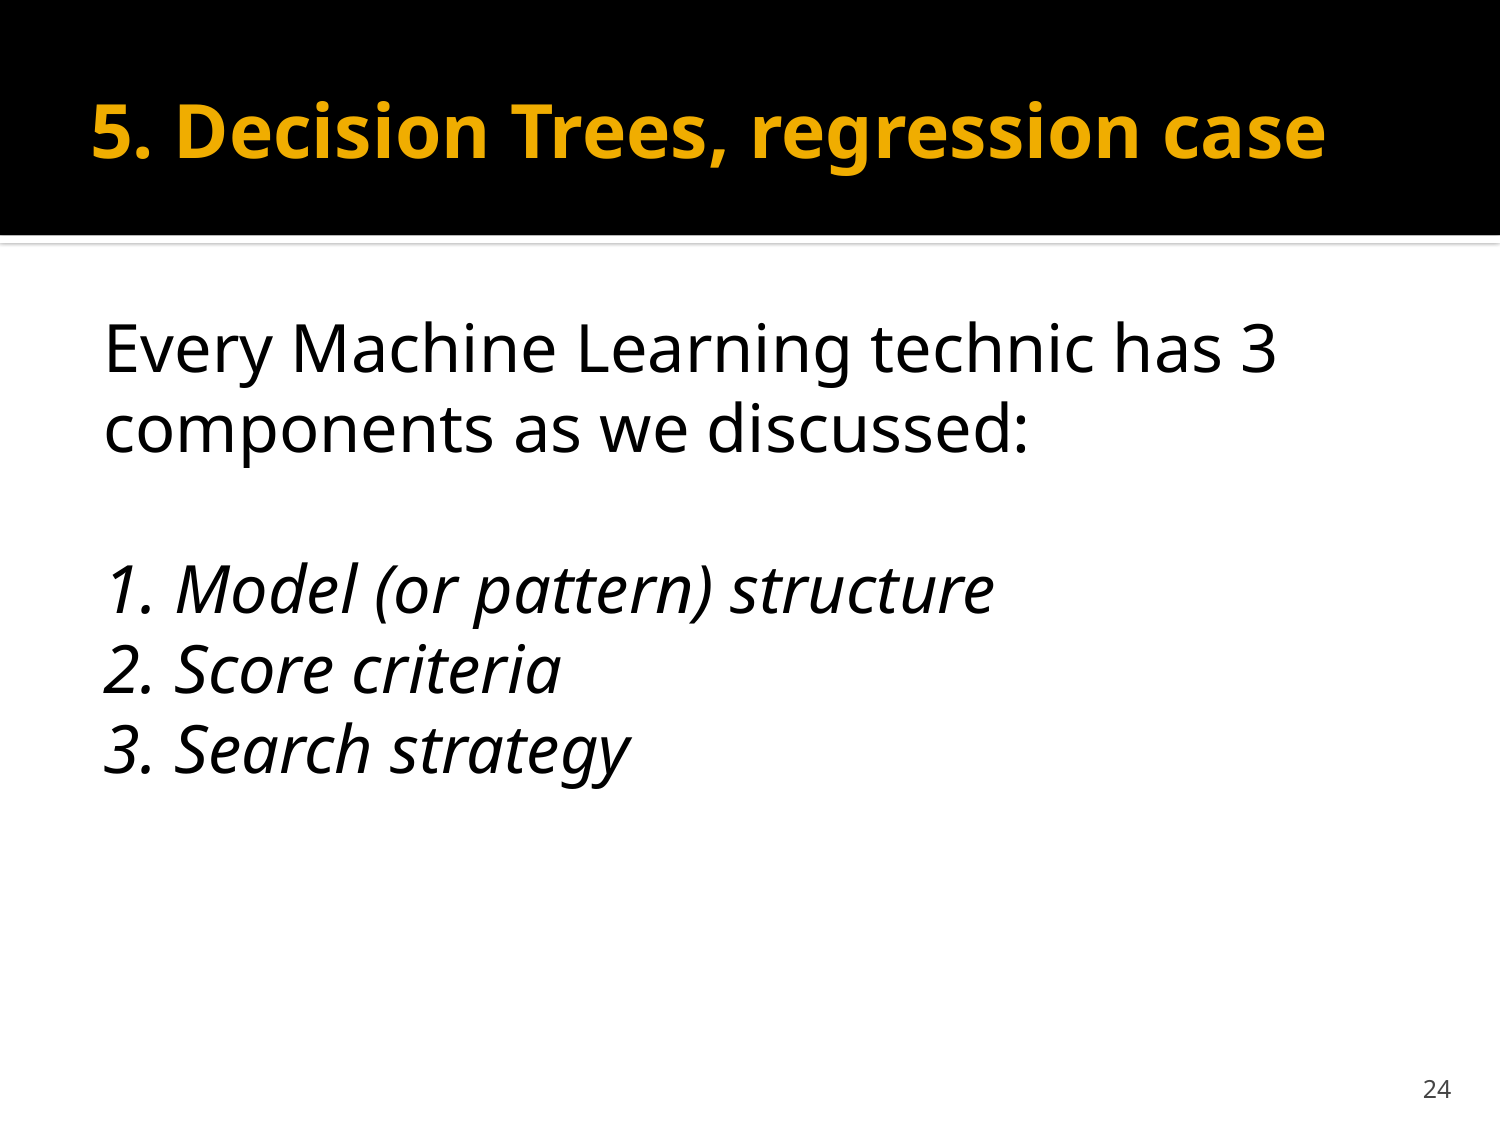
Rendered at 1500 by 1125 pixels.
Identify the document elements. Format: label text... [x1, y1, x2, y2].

title 5. Decision Trees, regression case [75, 25, 1425, 231]
slide_number 24 [1345, 1062, 1467, 1108]
list Every Machine Learning technic has 3 components as we discussed: 1. Model (or pattern) structure 2. Score criteria 3. Search strategy [75, 291, 1425, 1050]
